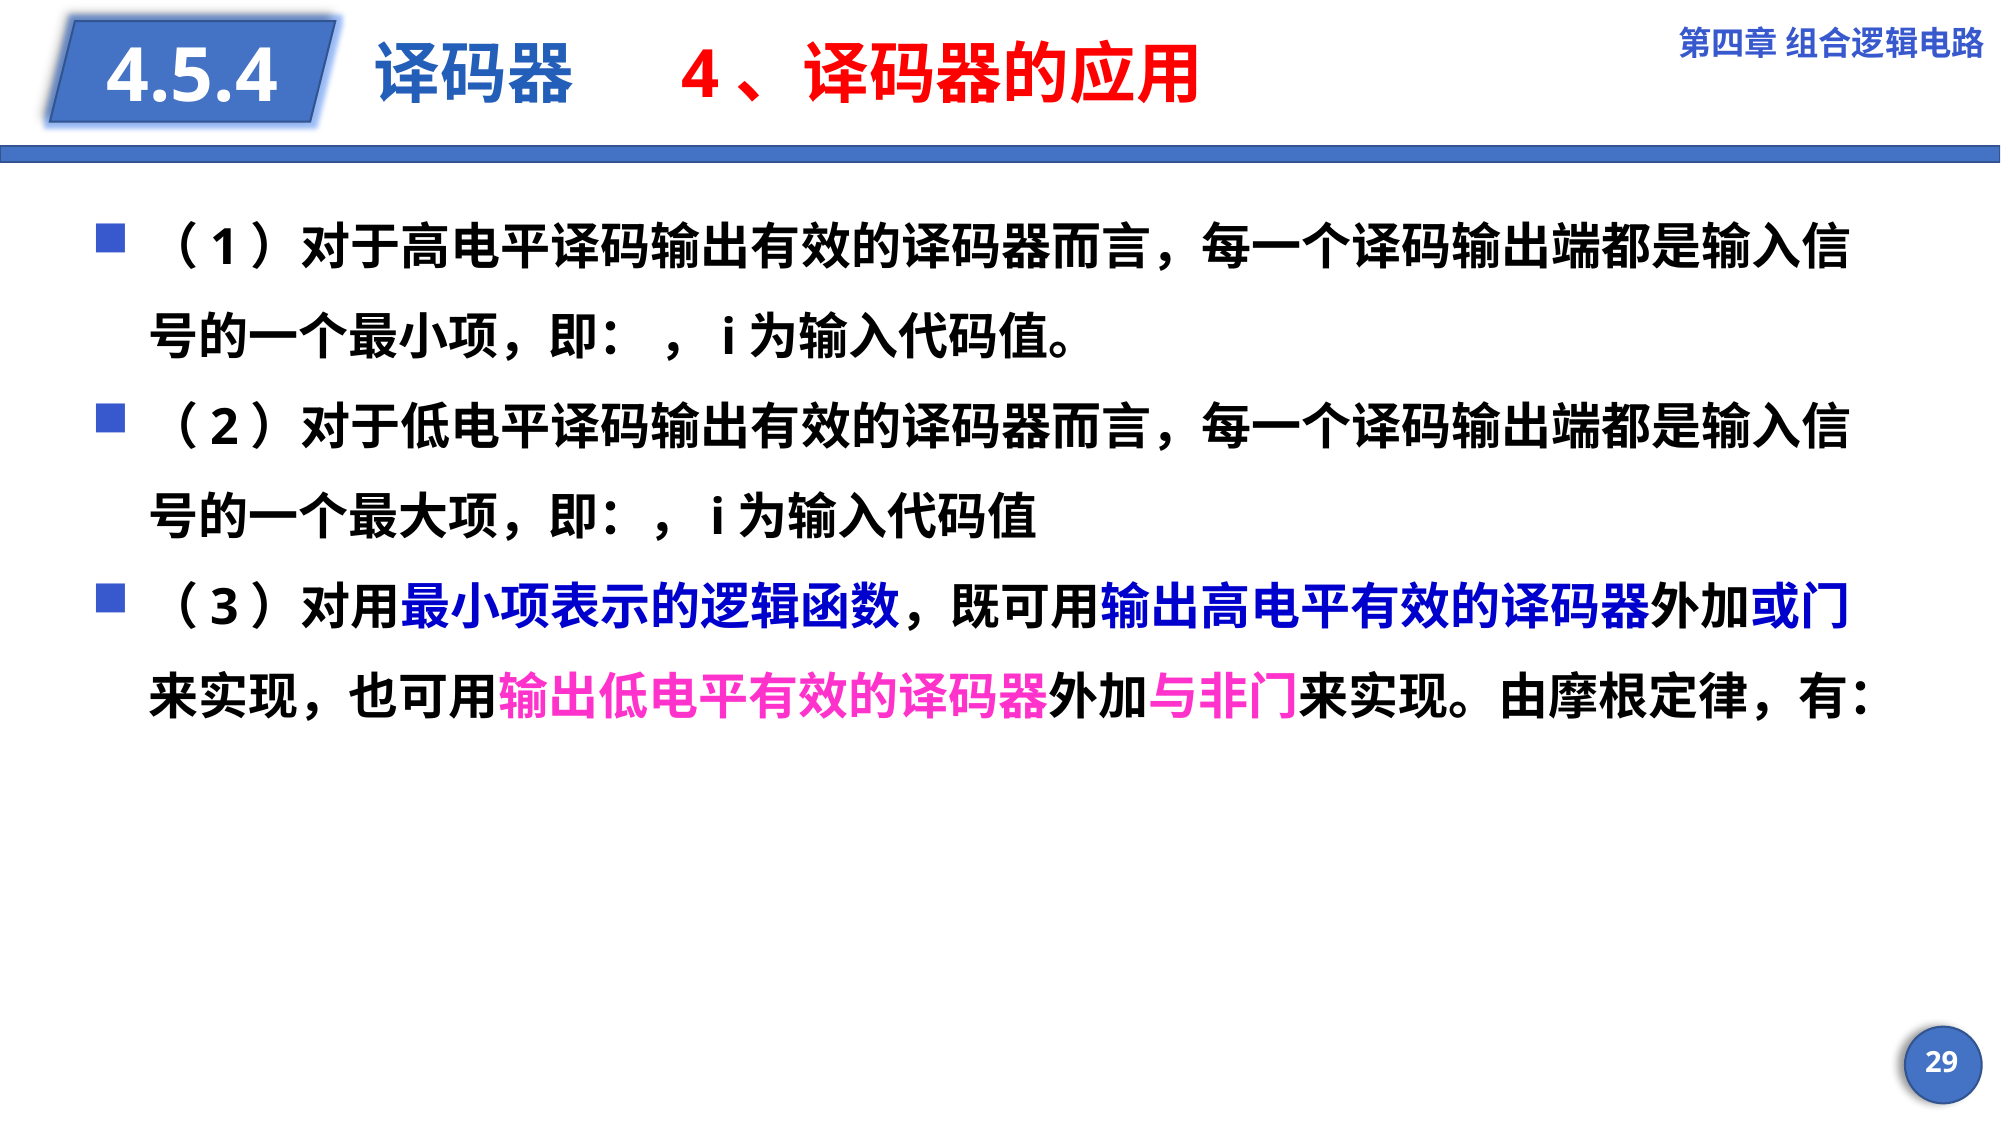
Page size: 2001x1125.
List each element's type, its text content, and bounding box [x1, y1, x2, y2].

footer 第四章 组合逻辑电路 [1654, 0, 2000, 84]
title 译码器 4、译码器的应用 [358, 16, 1306, 137]
slide_number 29 [1895, 1033, 1989, 1094]
text_box 4.5.4 [48, 20, 337, 123]
